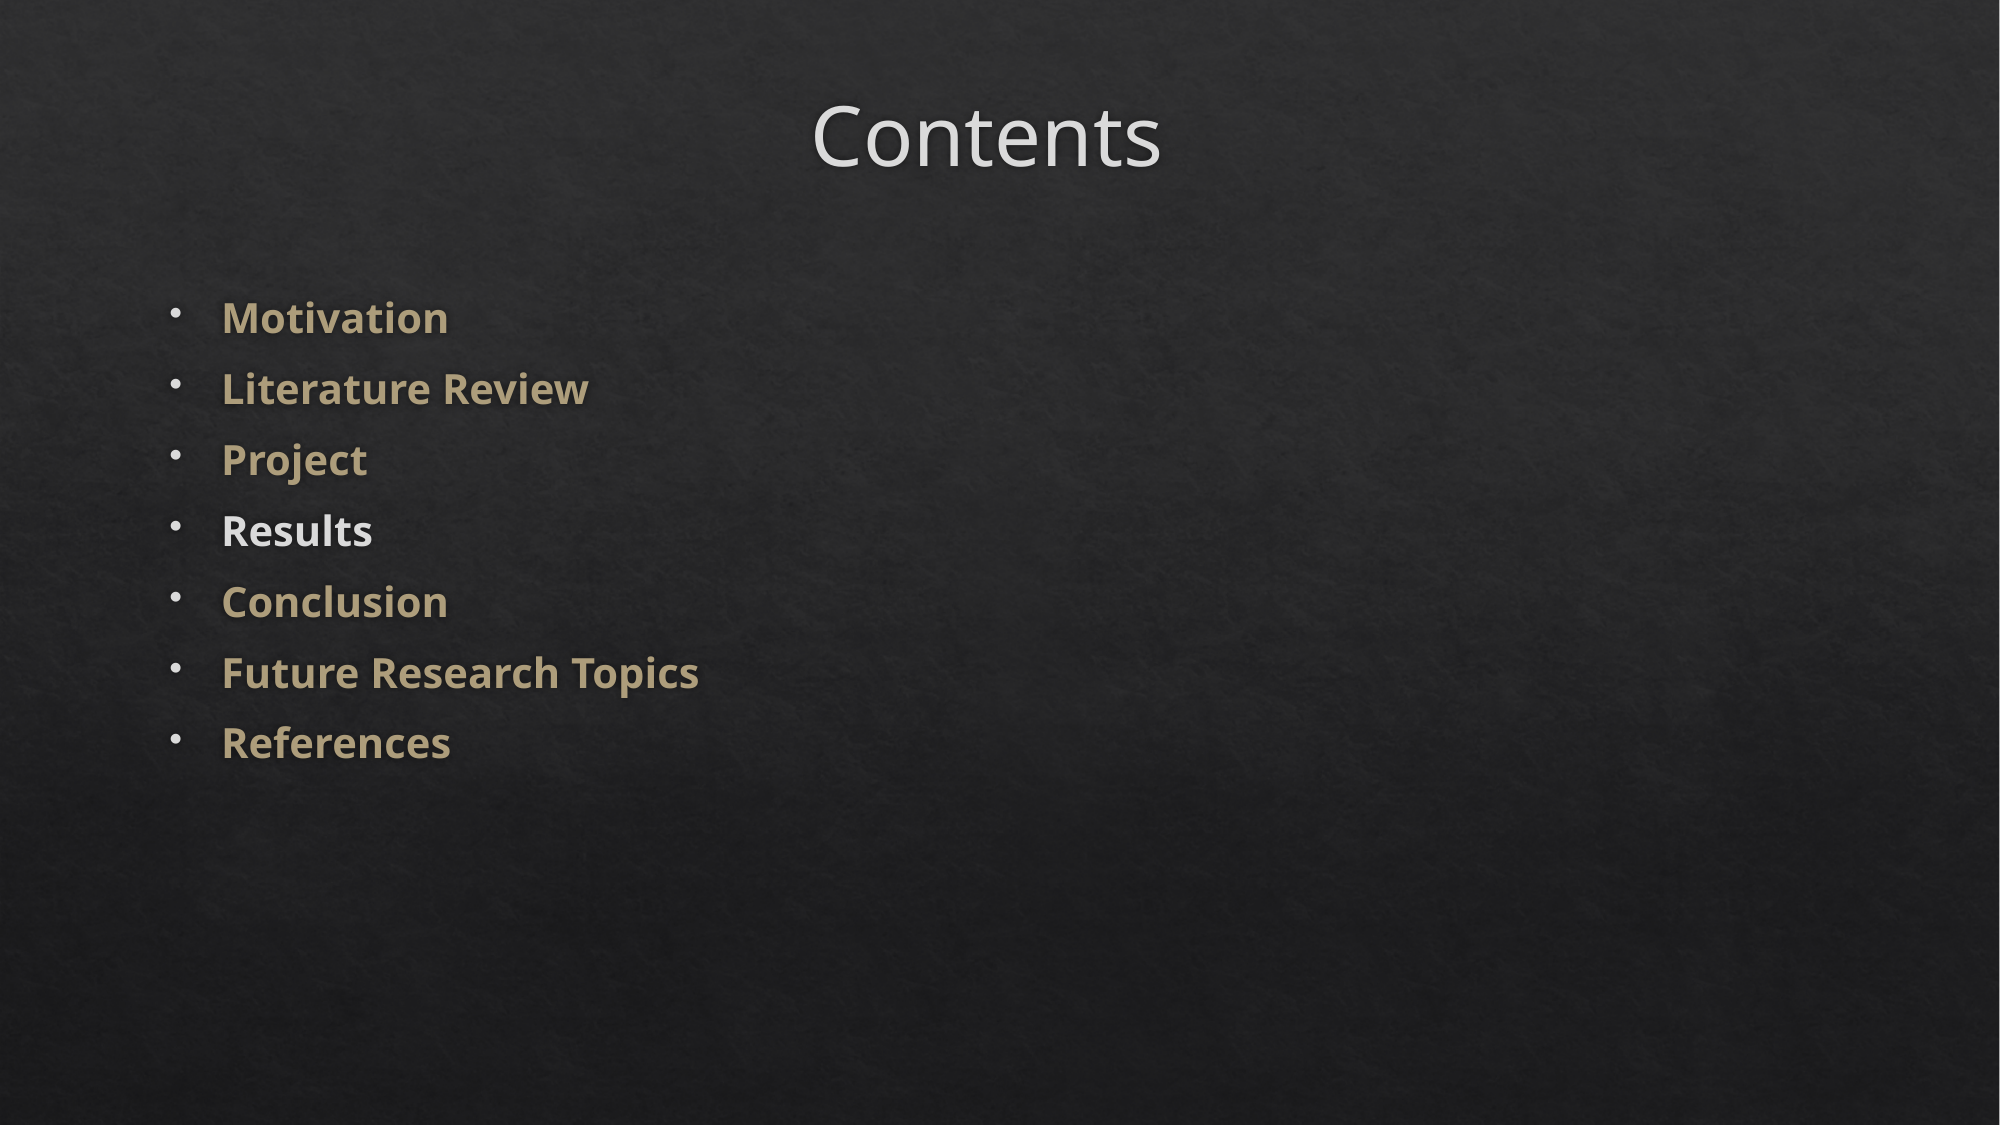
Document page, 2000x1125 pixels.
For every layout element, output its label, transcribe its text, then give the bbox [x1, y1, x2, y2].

list Motivation Literature Review Project Results Conclusion Future Research Topics References [149, 284, 1848, 950]
title Contents [184, 30, 1790, 235]
